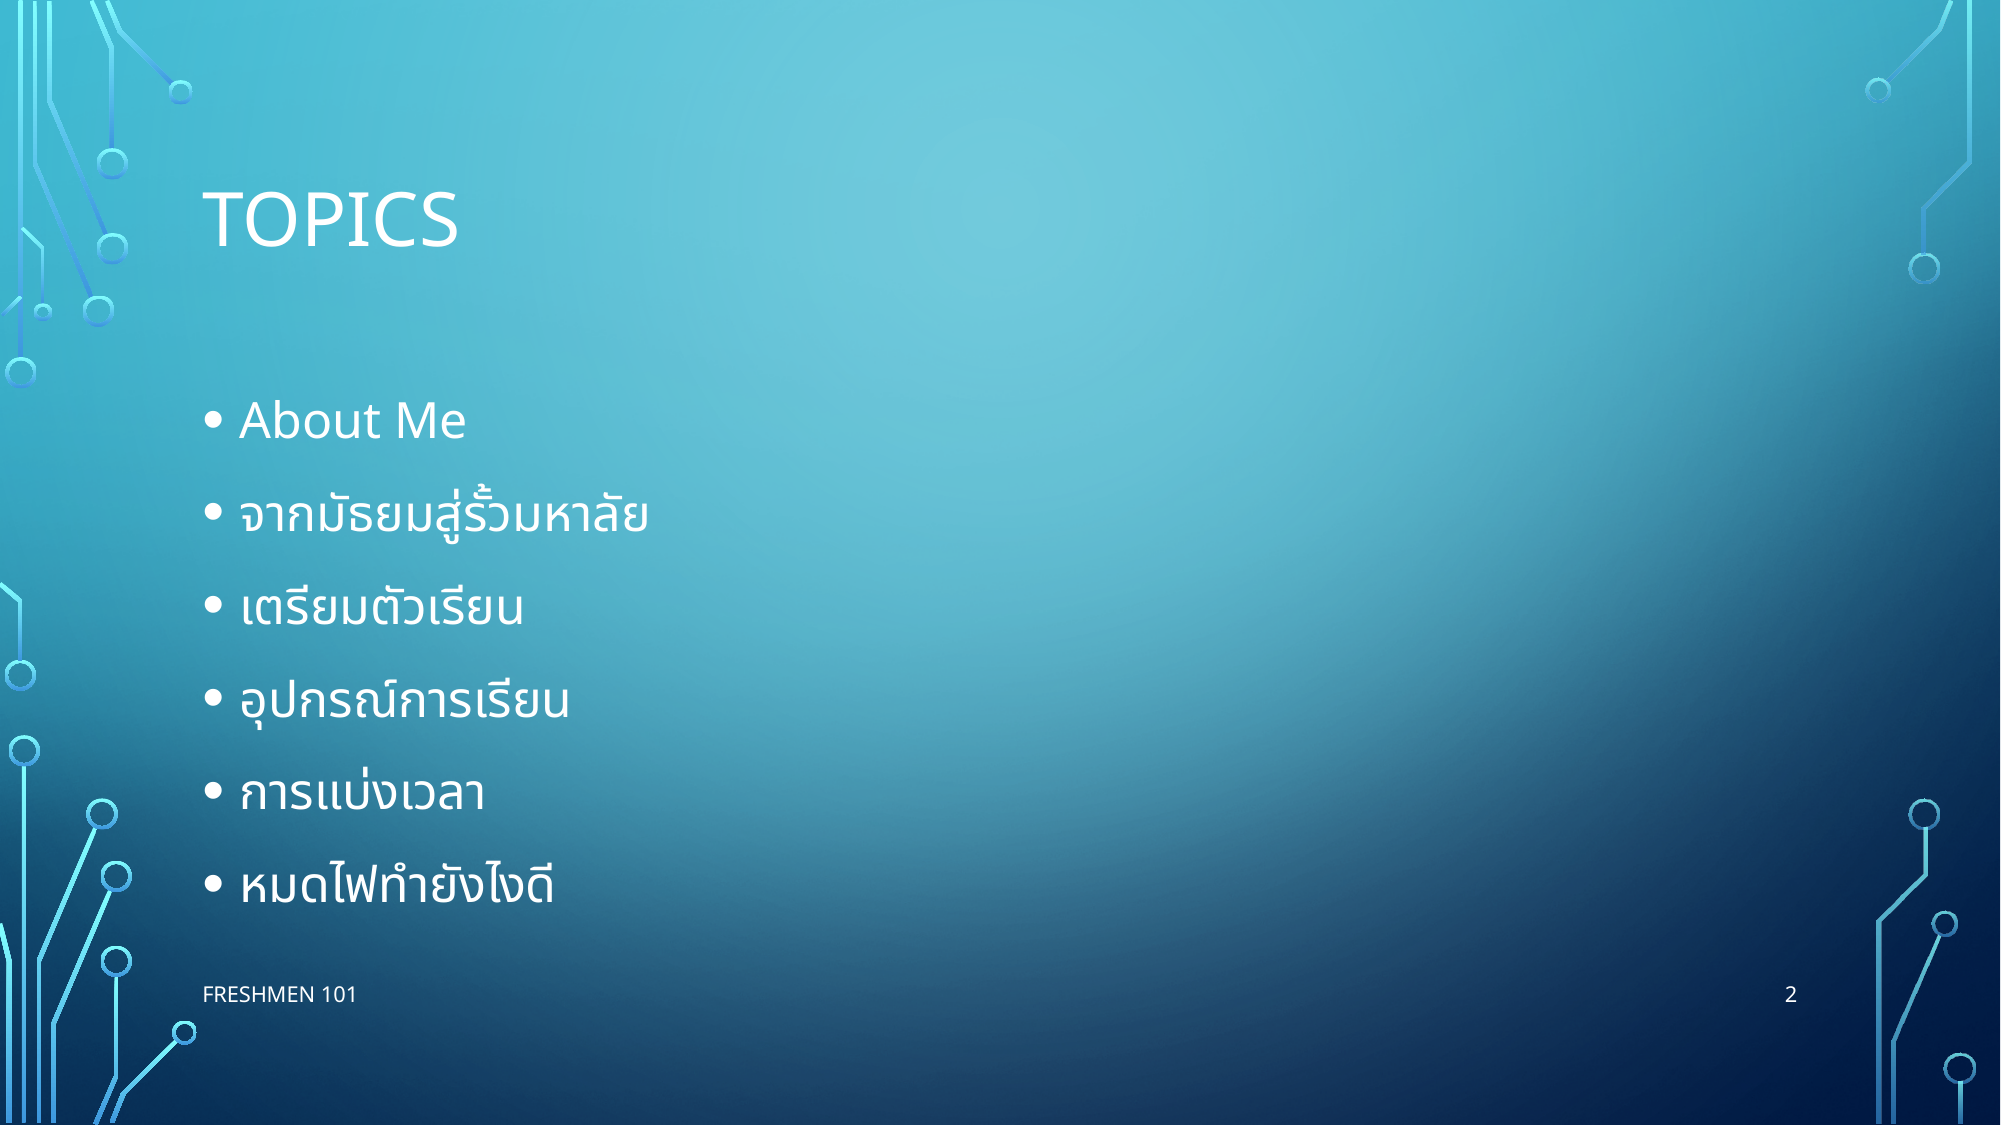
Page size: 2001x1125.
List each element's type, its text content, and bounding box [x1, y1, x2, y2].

footer Freshmen 101 [187, 965, 1211, 1025]
list About Me จากมัธยมสู่รั้วมหาลัย เตรียมตัวเรียน อุปกรณ์การเรียน การแบ่งเวลา หมดไฟทำยังไงดี [187, 369, 1813, 950]
title Topics [187, 101, 1813, 344]
slide_number 2 [1685, 965, 1813, 1025]
